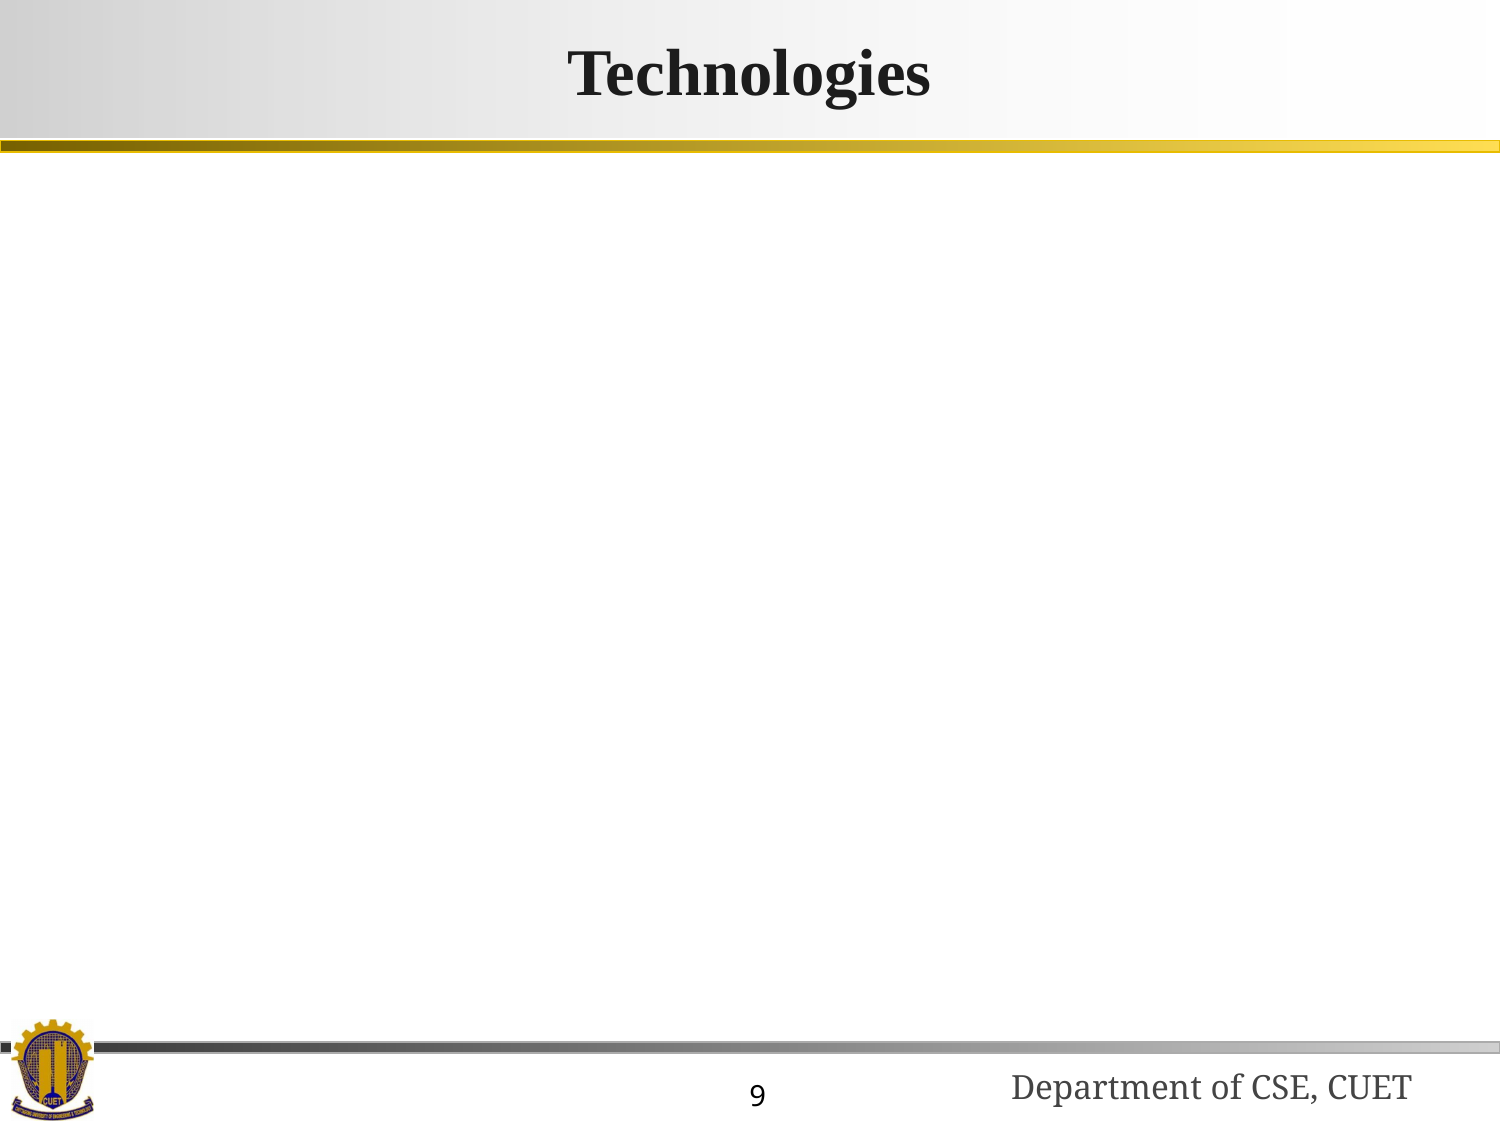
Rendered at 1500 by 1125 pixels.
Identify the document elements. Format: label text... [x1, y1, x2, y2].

picture [11, 1019, 94, 1121]
title Technologies [0, 0, 1500, 138]
